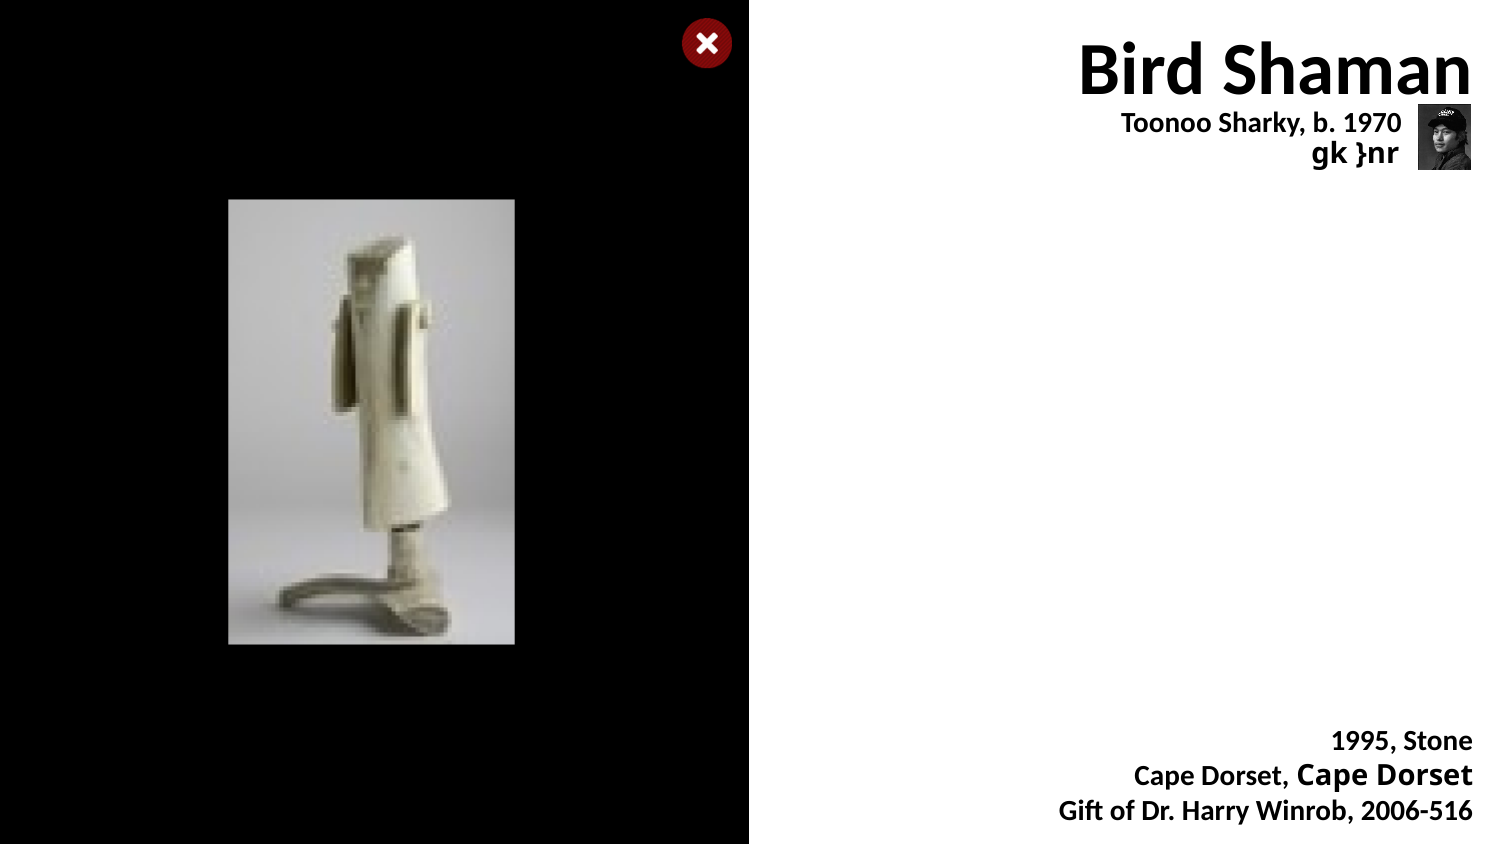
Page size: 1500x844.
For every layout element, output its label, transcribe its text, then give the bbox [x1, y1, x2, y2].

text_box Toonoo Sharky, b. 1970 [1120, 102, 1402, 138]
picture [0, 0, 749, 844]
text_box Bird Shaman [754, 19, 1489, 110]
text_box gk }nr [1311, 133, 1400, 169]
picture [1418, 104, 1471, 170]
text_box 1995, Stone Cape Dorset, Cape Dorset Gift of Dr. Harry Winrob, 2006-516 [761, 714, 1489, 827]
